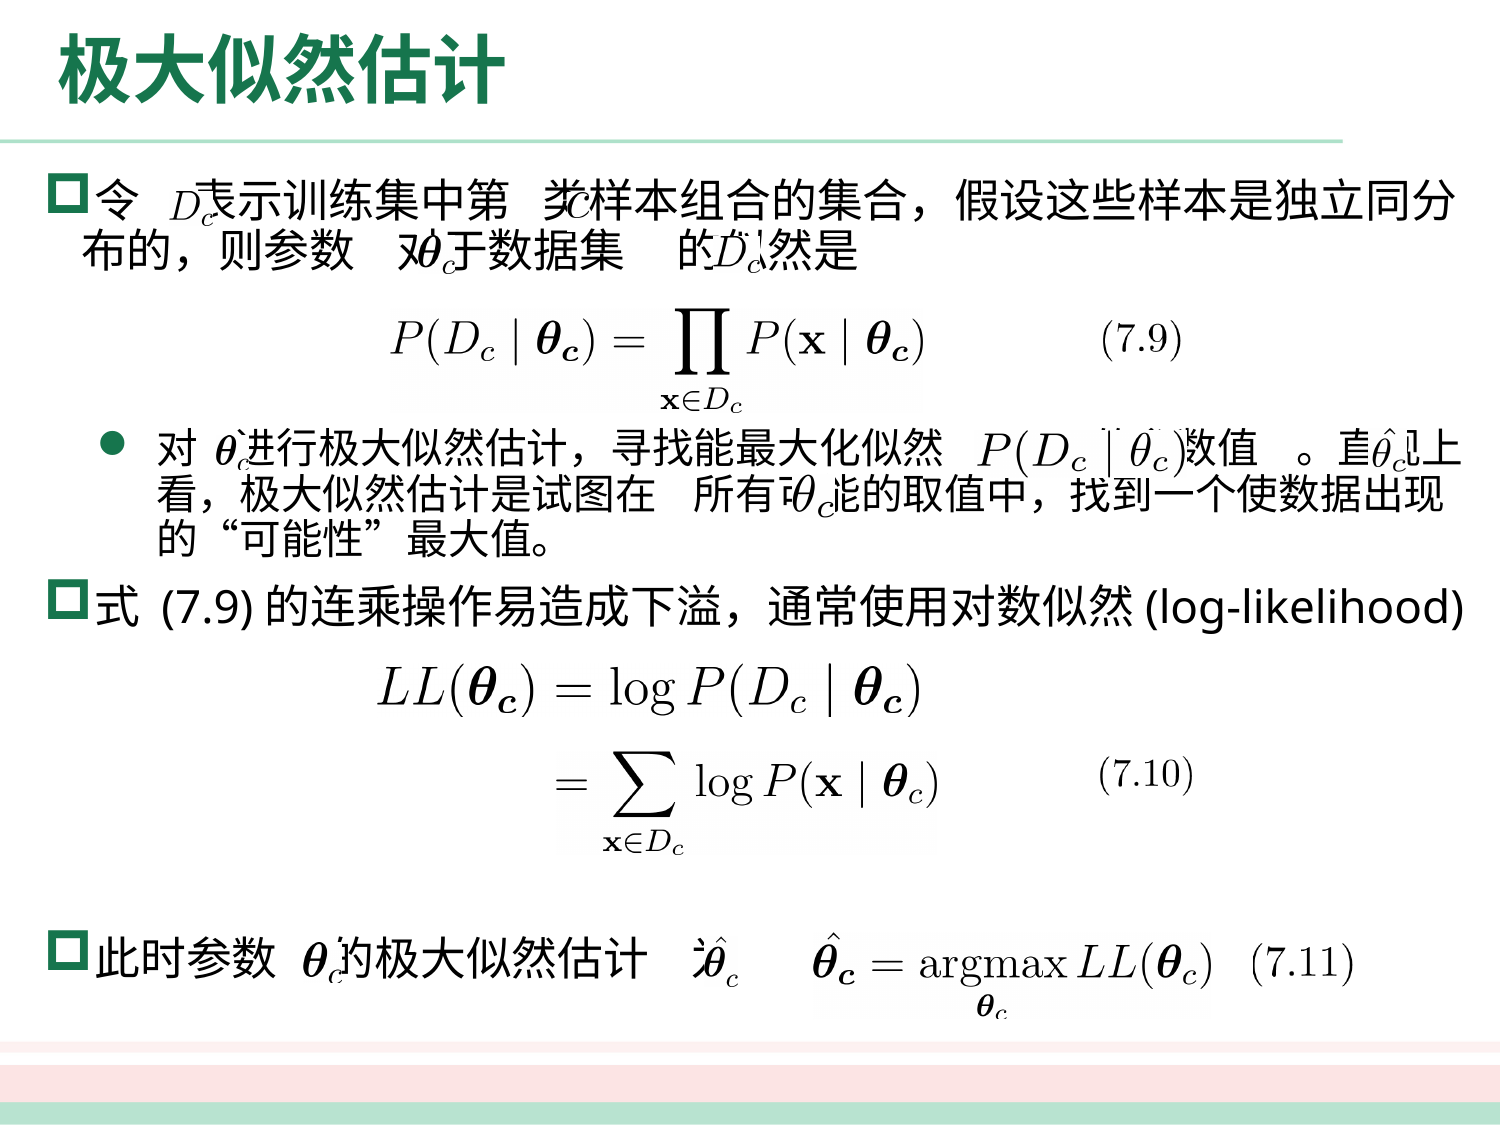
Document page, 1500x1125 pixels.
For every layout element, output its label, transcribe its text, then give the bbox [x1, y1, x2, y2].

picture [0, 0, 1500, 1125]
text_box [375, 659, 1196, 859]
picture [1368, 428, 1407, 473]
title 极大似然估计 [42, 8, 1223, 138]
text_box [564, 188, 591, 232]
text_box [702, 932, 740, 991]
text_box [711, 232, 762, 277]
picture [974, 430, 1187, 478]
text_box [214, 431, 251, 475]
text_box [388, 304, 1182, 417]
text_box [811, 928, 1354, 1024]
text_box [416, 231, 456, 279]
picture [792, 474, 836, 518]
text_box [301, 938, 344, 989]
list 令 表示训练集中第 类样本组合的集合，假设这些样本是独立同分布的，则参数 对于数据集 的似然是 对 进行极大似然估计，寻找能最大化似然 的参数值 。直观上看，极大似然估计是试图在 所有可能的取值中，找到一个使数据出现的“可能性”最大值。 式 (7.9)的连乘操作易造成下溢，通常使用对数似然(log-likelihood) 此时参数 的极大似然估计 为 [28, 170, 1500, 1024]
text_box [167, 188, 215, 230]
